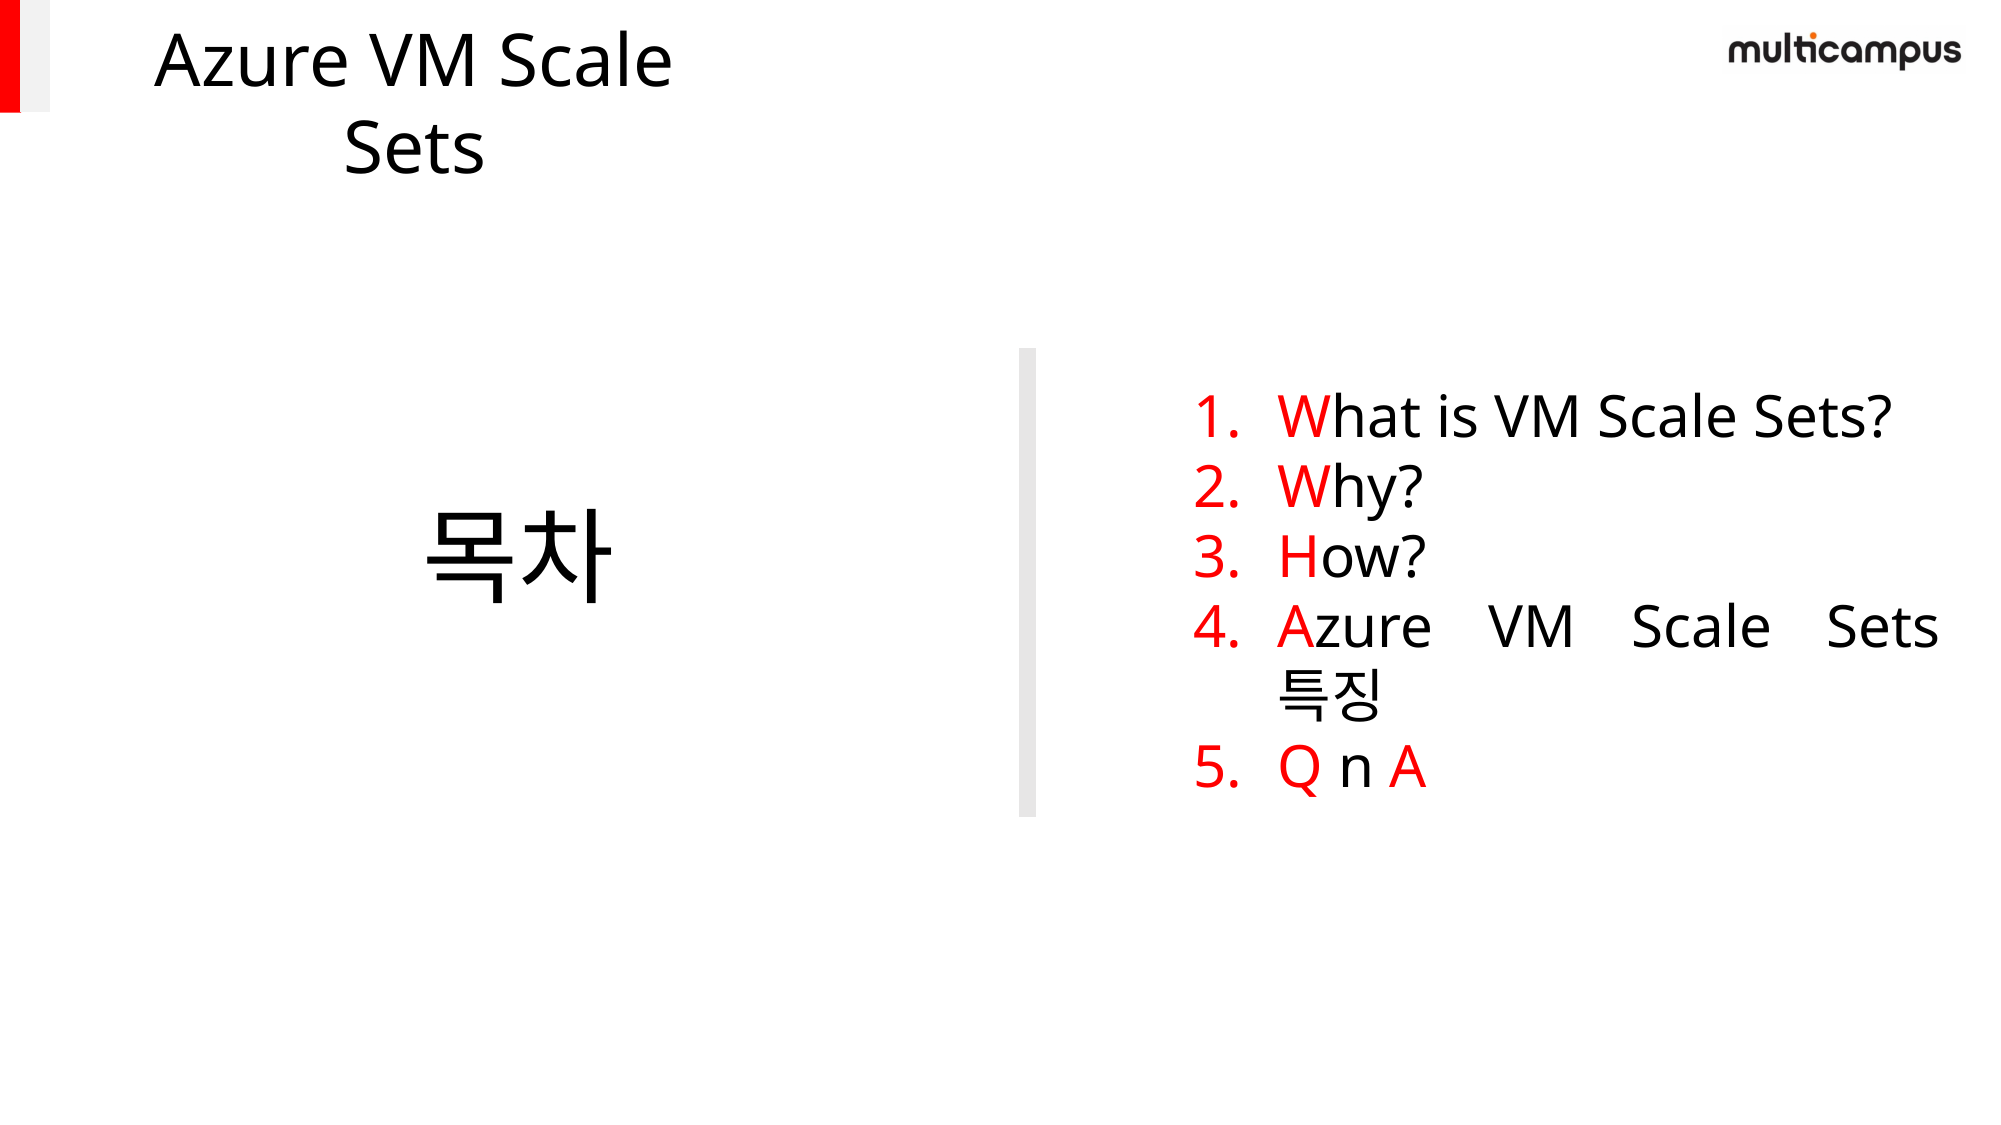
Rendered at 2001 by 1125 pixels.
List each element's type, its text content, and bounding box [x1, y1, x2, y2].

text_box [1019, 348, 1036, 817]
text_box [0, 0, 22, 114]
picture [1722, 25, 1966, 74]
text_box Azure VM Scale Sets [60, 6, 770, 266]
text_box 목차 [407, 484, 659, 624]
text_box [20, 0, 50, 112]
text_box What is VM Scale Sets? Why? How? Azure VM Scale Sets 특징 Q n A [1178, 359, 1956, 877]
